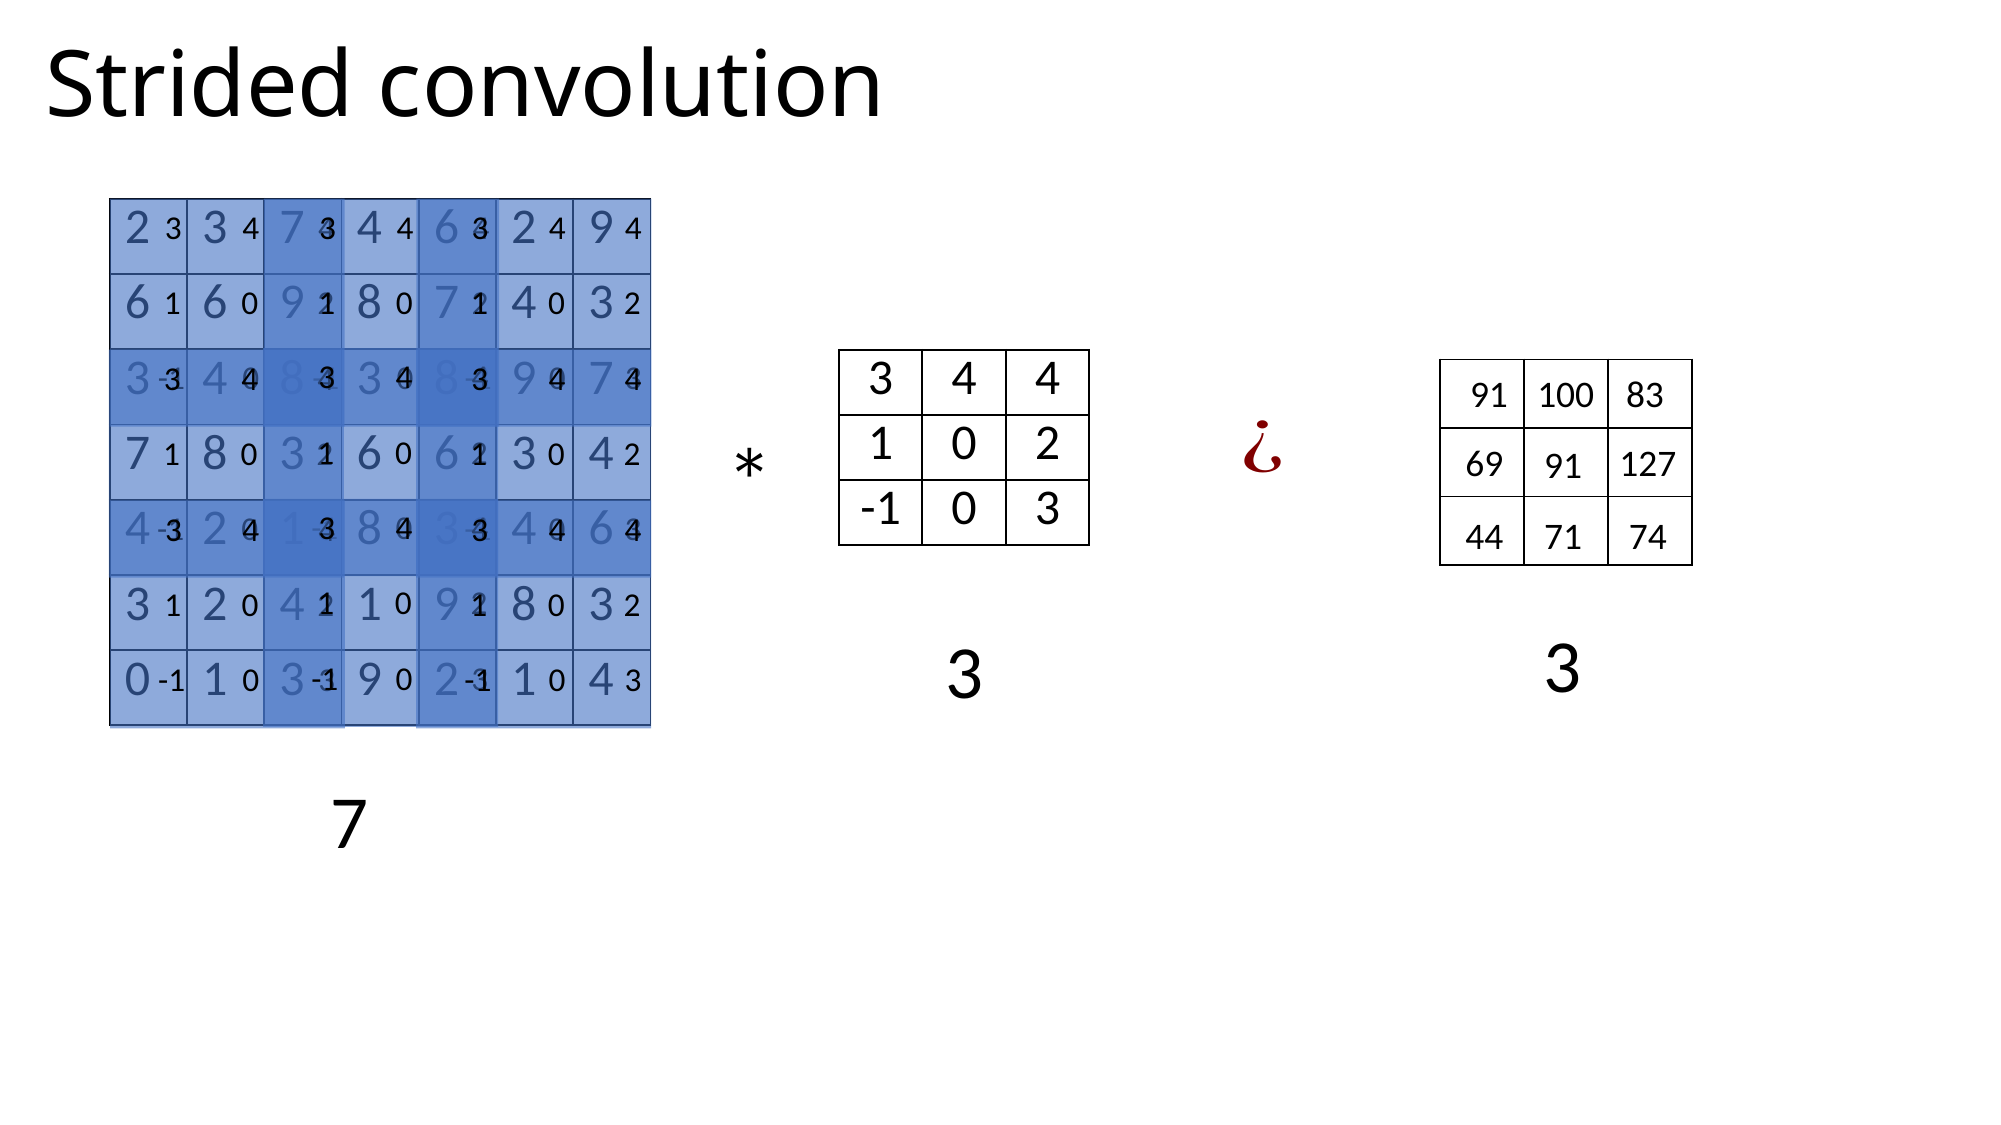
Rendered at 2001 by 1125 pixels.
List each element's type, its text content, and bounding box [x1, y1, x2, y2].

text_box 74 [1614, 504, 1682, 564]
table_header [1525, 423, 1607, 427]
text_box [416, 500, 656, 729]
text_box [263, 348, 503, 498]
table_header 4 [1007, 351, 1088, 414]
text_box 71 [1529, 504, 1598, 565]
table_cell 1 [840, 416, 921, 479]
text_box 91 [1529, 433, 1598, 494]
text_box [109, 198, 264, 349]
table_cell 2 [1007, 416, 1088, 479]
table_cell [1609, 497, 1691, 564]
table_cell -1 [840, 481, 921, 544]
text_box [110, 500, 350, 729]
text_box 127 [1604, 431, 1692, 492]
table_cell 3 [1007, 481, 1088, 544]
table_cell [1609, 492, 1691, 496]
table_cell [1525, 497, 1607, 564]
table_header 4 [923, 351, 1005, 414]
table_cell 0 [923, 416, 1005, 479]
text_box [264, 198, 416, 348]
table_header 3 [840, 351, 921, 414]
table_cell 0 [923, 481, 1005, 544]
table_cell [1441, 497, 1523, 564]
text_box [263, 498, 503, 727]
text_box 69 [1450, 431, 1519, 492]
text_box 83 [1611, 362, 1679, 423]
text_box 44 [1450, 505, 1519, 565]
title Strided convolution [30, 29, 1755, 248]
text_box 100 [1522, 362, 1610, 423]
table_cell [1525, 429, 1607, 496]
table_cell [1441, 429, 1523, 496]
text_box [416, 198, 656, 349]
table_header [1609, 360, 1691, 427]
table_header [1441, 360, 1523, 427]
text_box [416, 349, 656, 500]
text_box 91 [1455, 362, 1522, 423]
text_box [108, 349, 263, 578]
